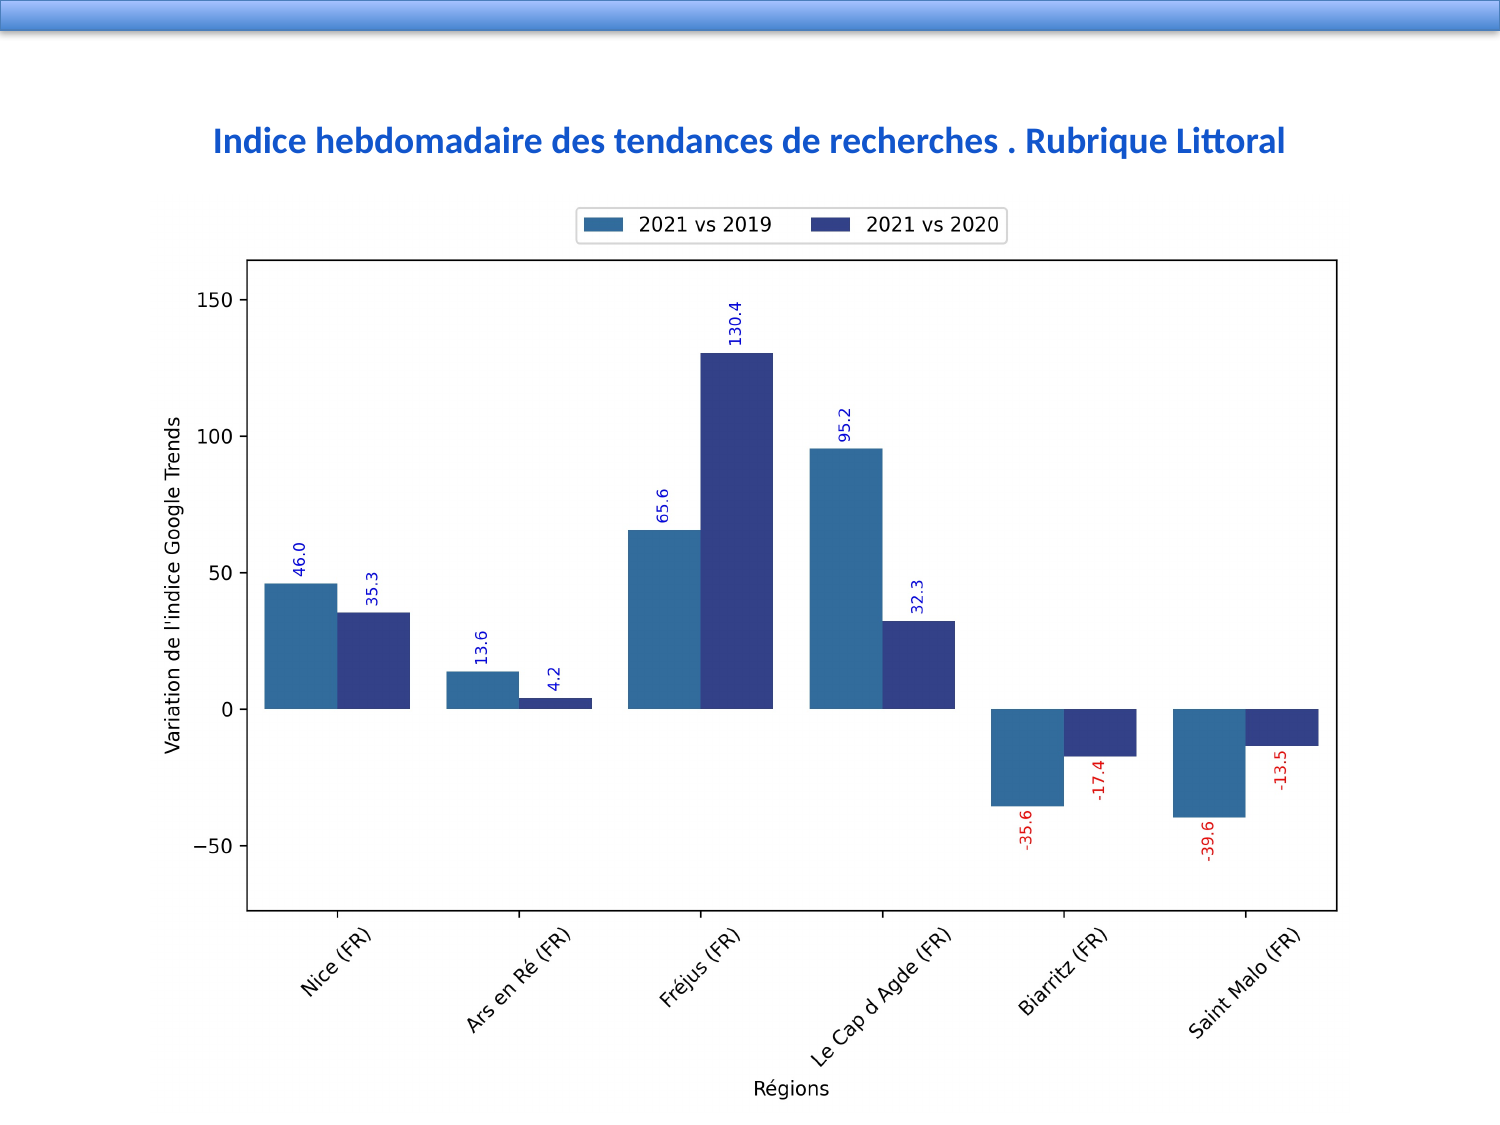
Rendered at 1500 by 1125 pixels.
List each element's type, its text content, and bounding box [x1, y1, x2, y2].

picture [149, 194, 1351, 1113]
title Indice hebdomadaire des tendances de recherches . Rubrique Littoral [75, 45, 1425, 233]
text_box [0, 0, 1500, 31]
